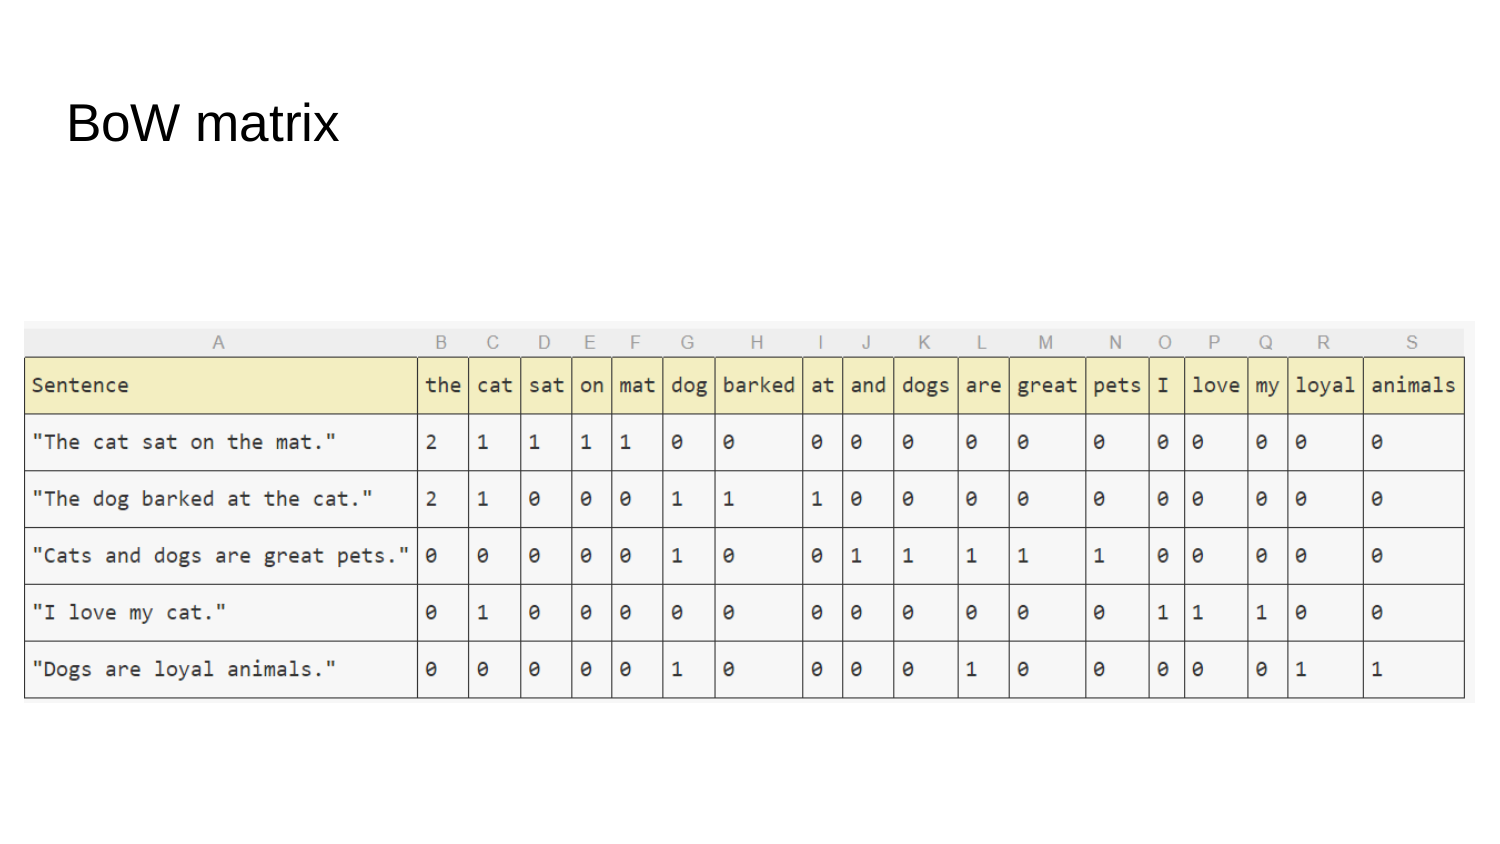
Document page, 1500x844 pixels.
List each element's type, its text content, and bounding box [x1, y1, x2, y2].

picture [24, 321, 1476, 703]
title BoW matrix [51, 72, 1449, 167]
